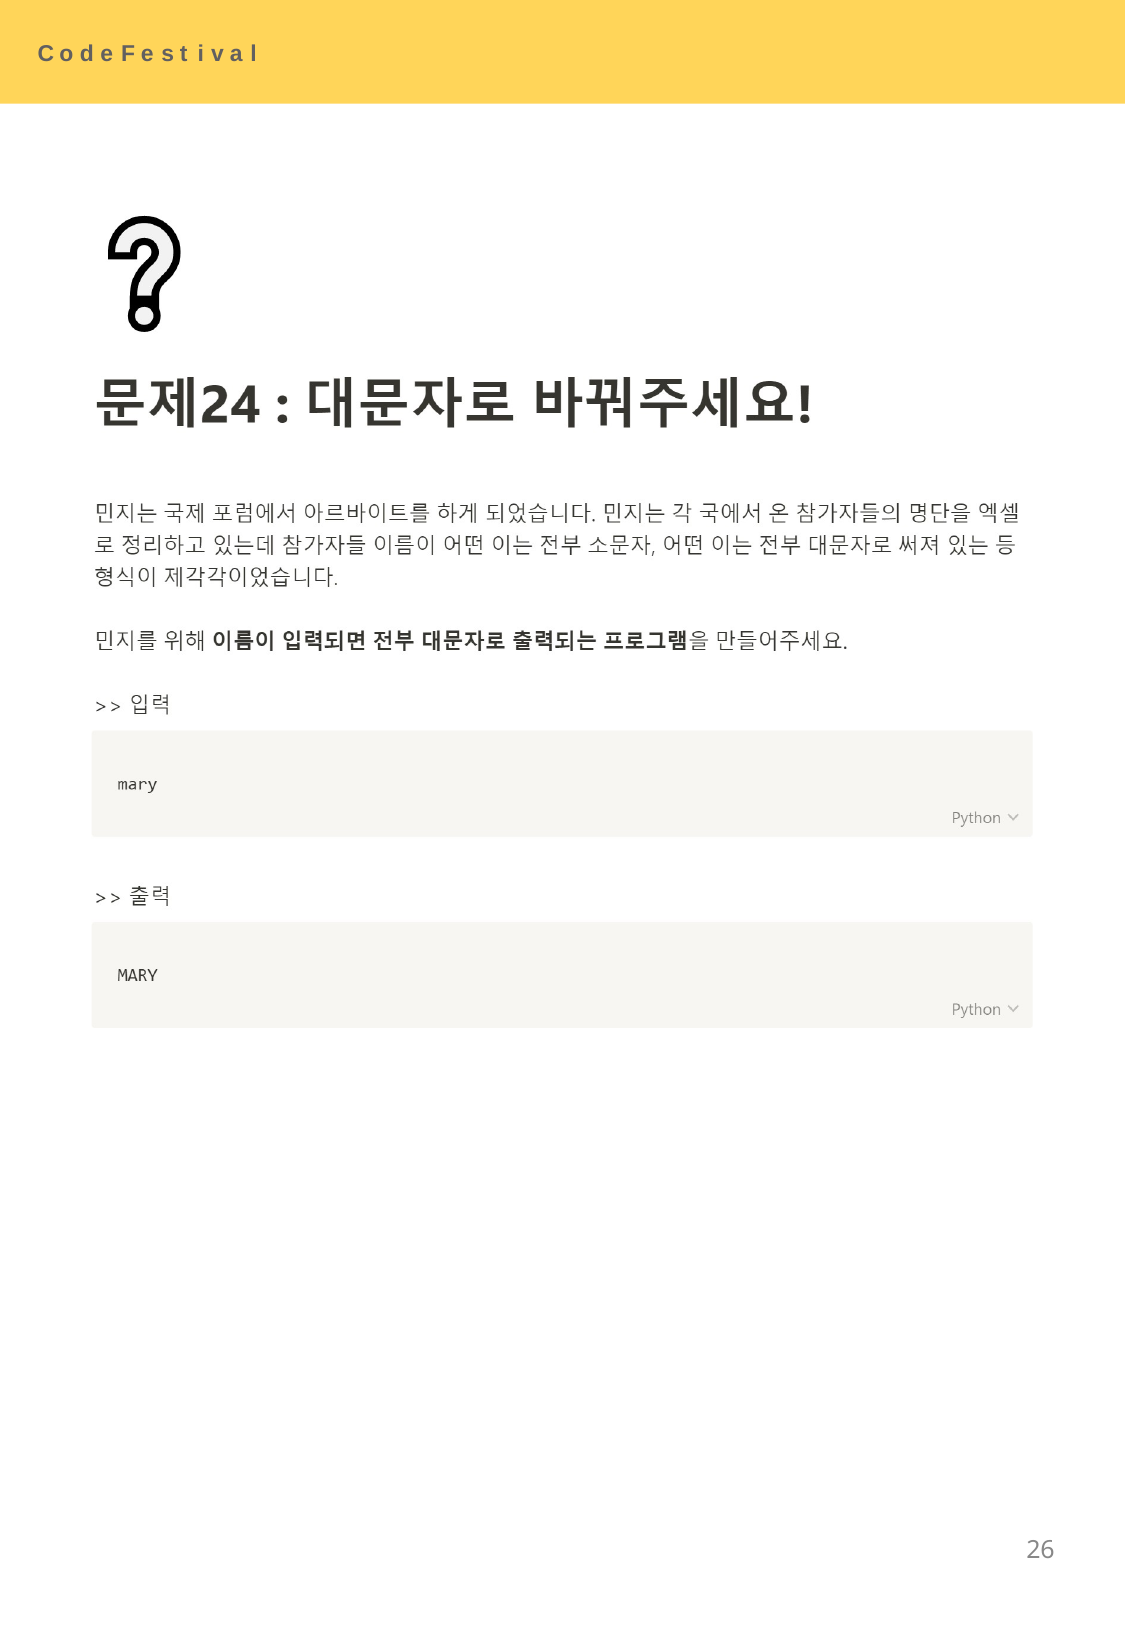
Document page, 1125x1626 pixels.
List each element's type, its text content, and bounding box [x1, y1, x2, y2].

slide_number 10 [1020, 1529, 1062, 1625]
text_box [91, 215, 1033, 1028]
text_box C o d e F e s t i v a l [35, 36, 264, 67]
